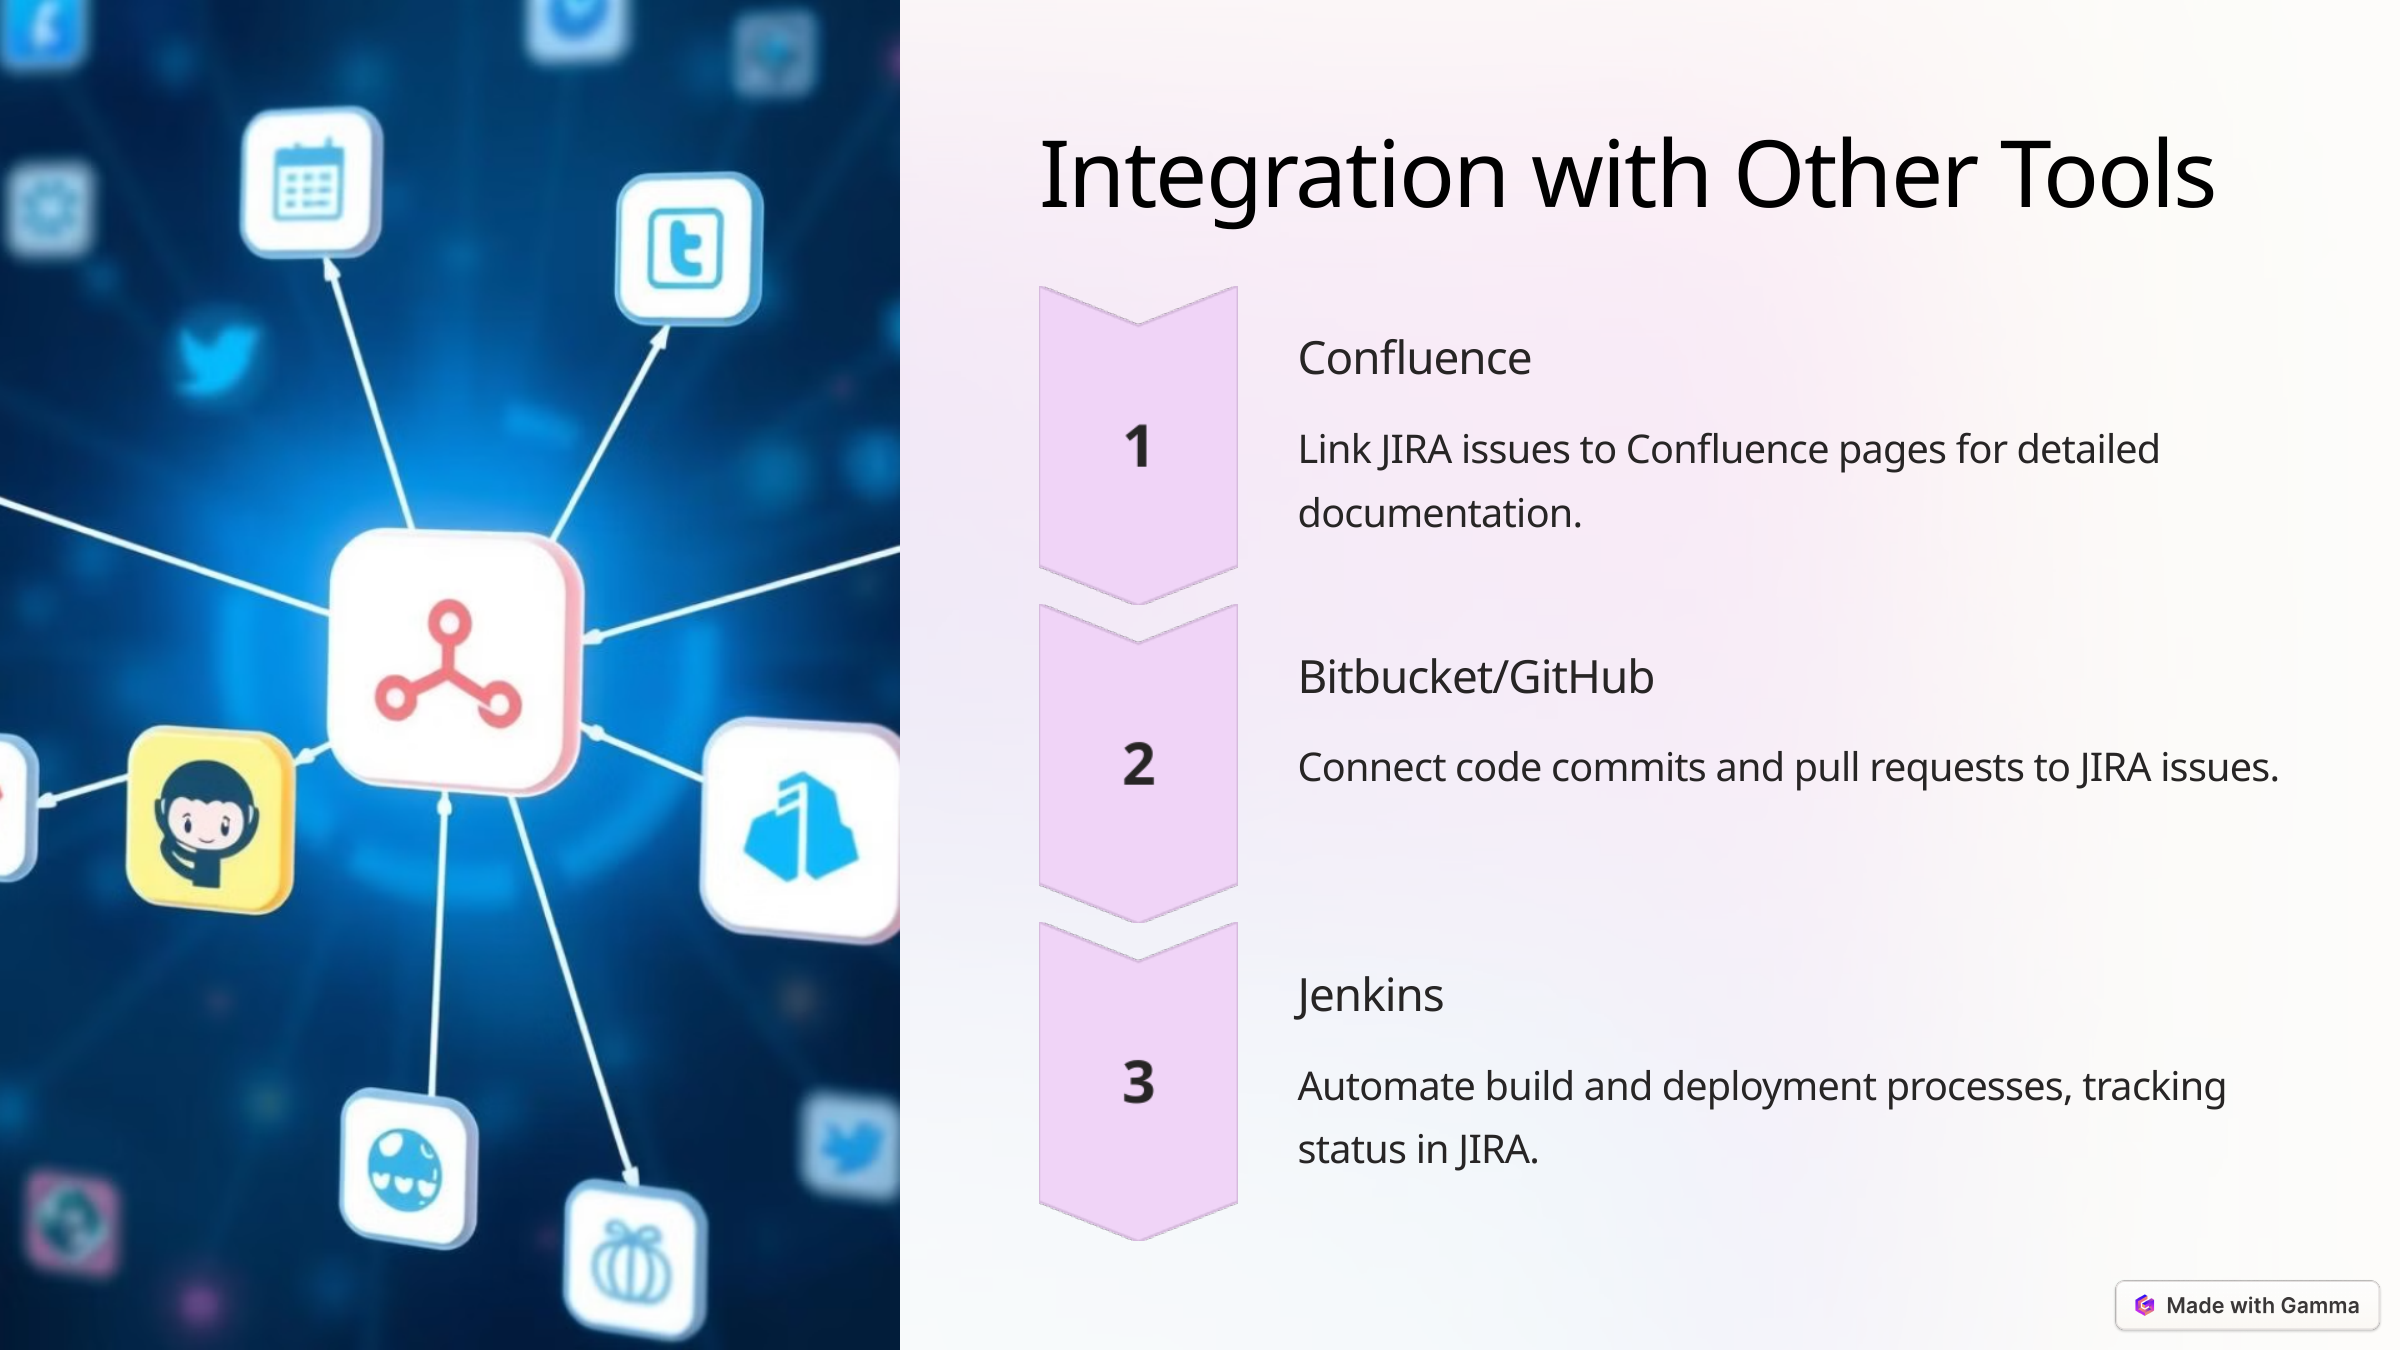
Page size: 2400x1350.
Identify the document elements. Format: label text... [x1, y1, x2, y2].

text_box Bitbucket/GitHub [1297, 643, 1766, 703]
picture [2106, 1271, 2389, 1339]
text_box Jenkins [1297, 962, 1766, 1021]
picture [0, 0, 900, 1350]
picture [1039, 286, 1238, 1241]
text_box Link JIRA issues to Confluence pages for detailed documentation. [1297, 408, 2261, 536]
text_box Automate build and deployment processes, tracking status in JIRA. [1297, 1044, 2261, 1172]
text_box Connect code commits and pull requests to JIRA issues. [1297, 726, 2261, 790]
text_box Integration with Other Tools [1039, 109, 2189, 227]
text_box Confluence [1297, 325, 1766, 385]
